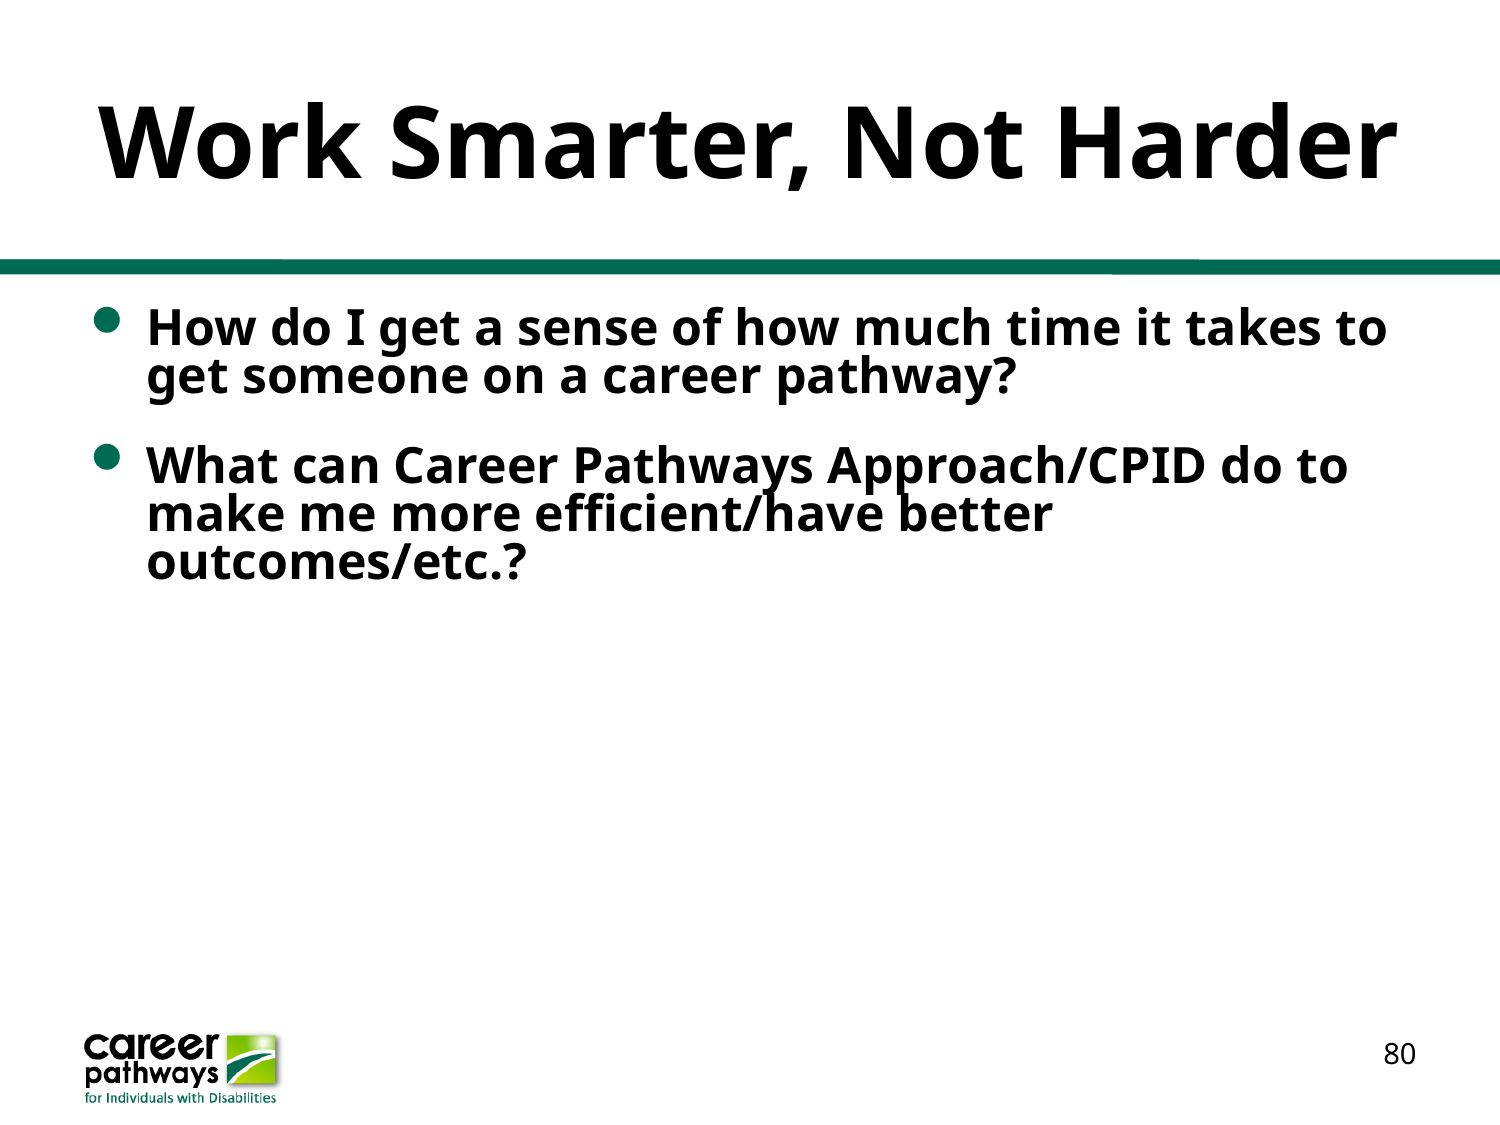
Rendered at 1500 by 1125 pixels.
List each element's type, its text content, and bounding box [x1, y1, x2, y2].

slide_number 80 [1350, 1025, 1450, 1085]
picture [77, 1026, 285, 1107]
title Work Smarter, Not Harder [75, 45, 1425, 233]
list How do I get a sense of how much time it takes to get someone on a career pathway? What can Career Pathways Approach/CPID do to make me more efficient/have better outcomes/etc.? [75, 299, 1425, 1013]
